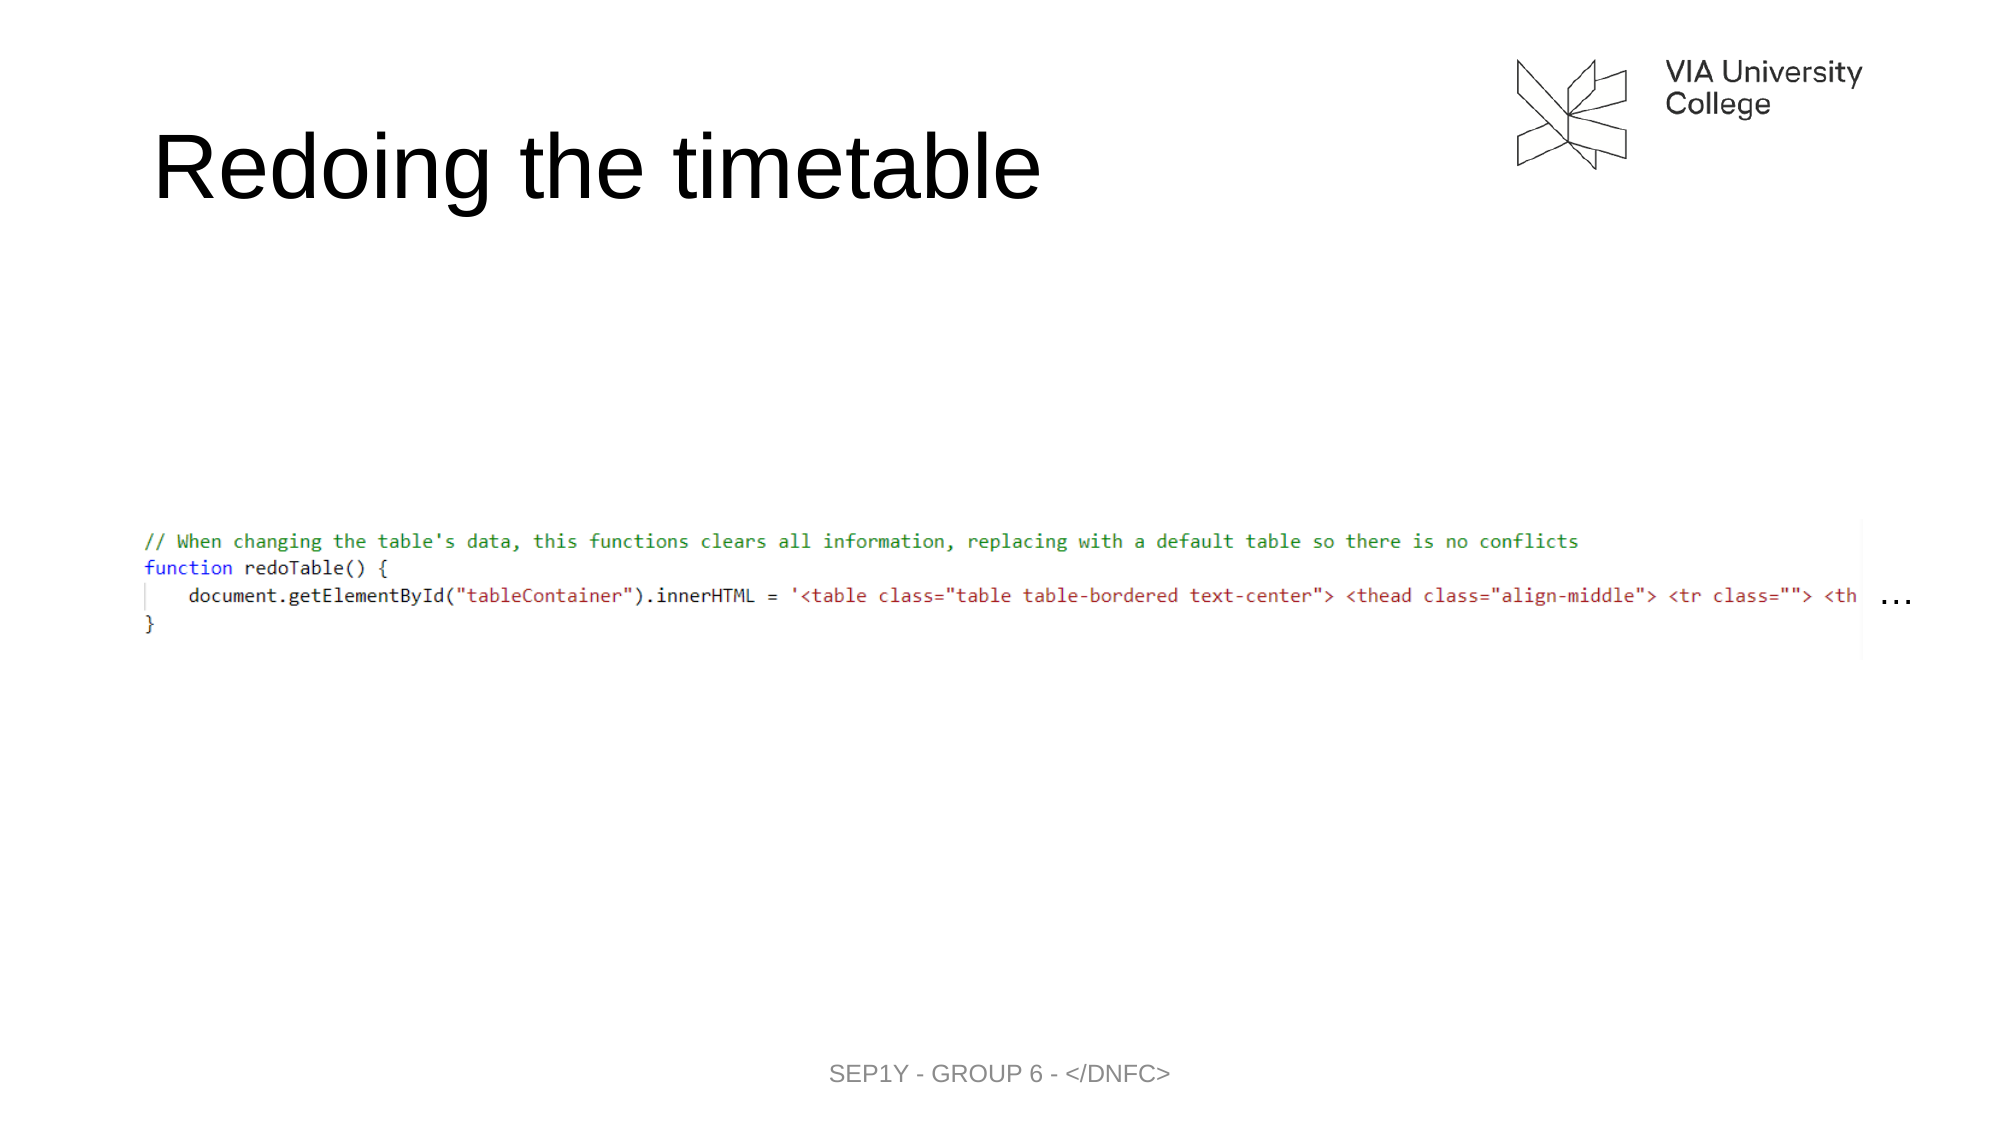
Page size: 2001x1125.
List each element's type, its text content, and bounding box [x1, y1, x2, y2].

text_box … [1863, 559, 1931, 619]
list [137, 519, 1863, 661]
footer SEP1Y - GROUP 6 - </DNFC> [662, 1042, 1338, 1103]
title Redoing the timetable [137, 59, 1863, 278]
